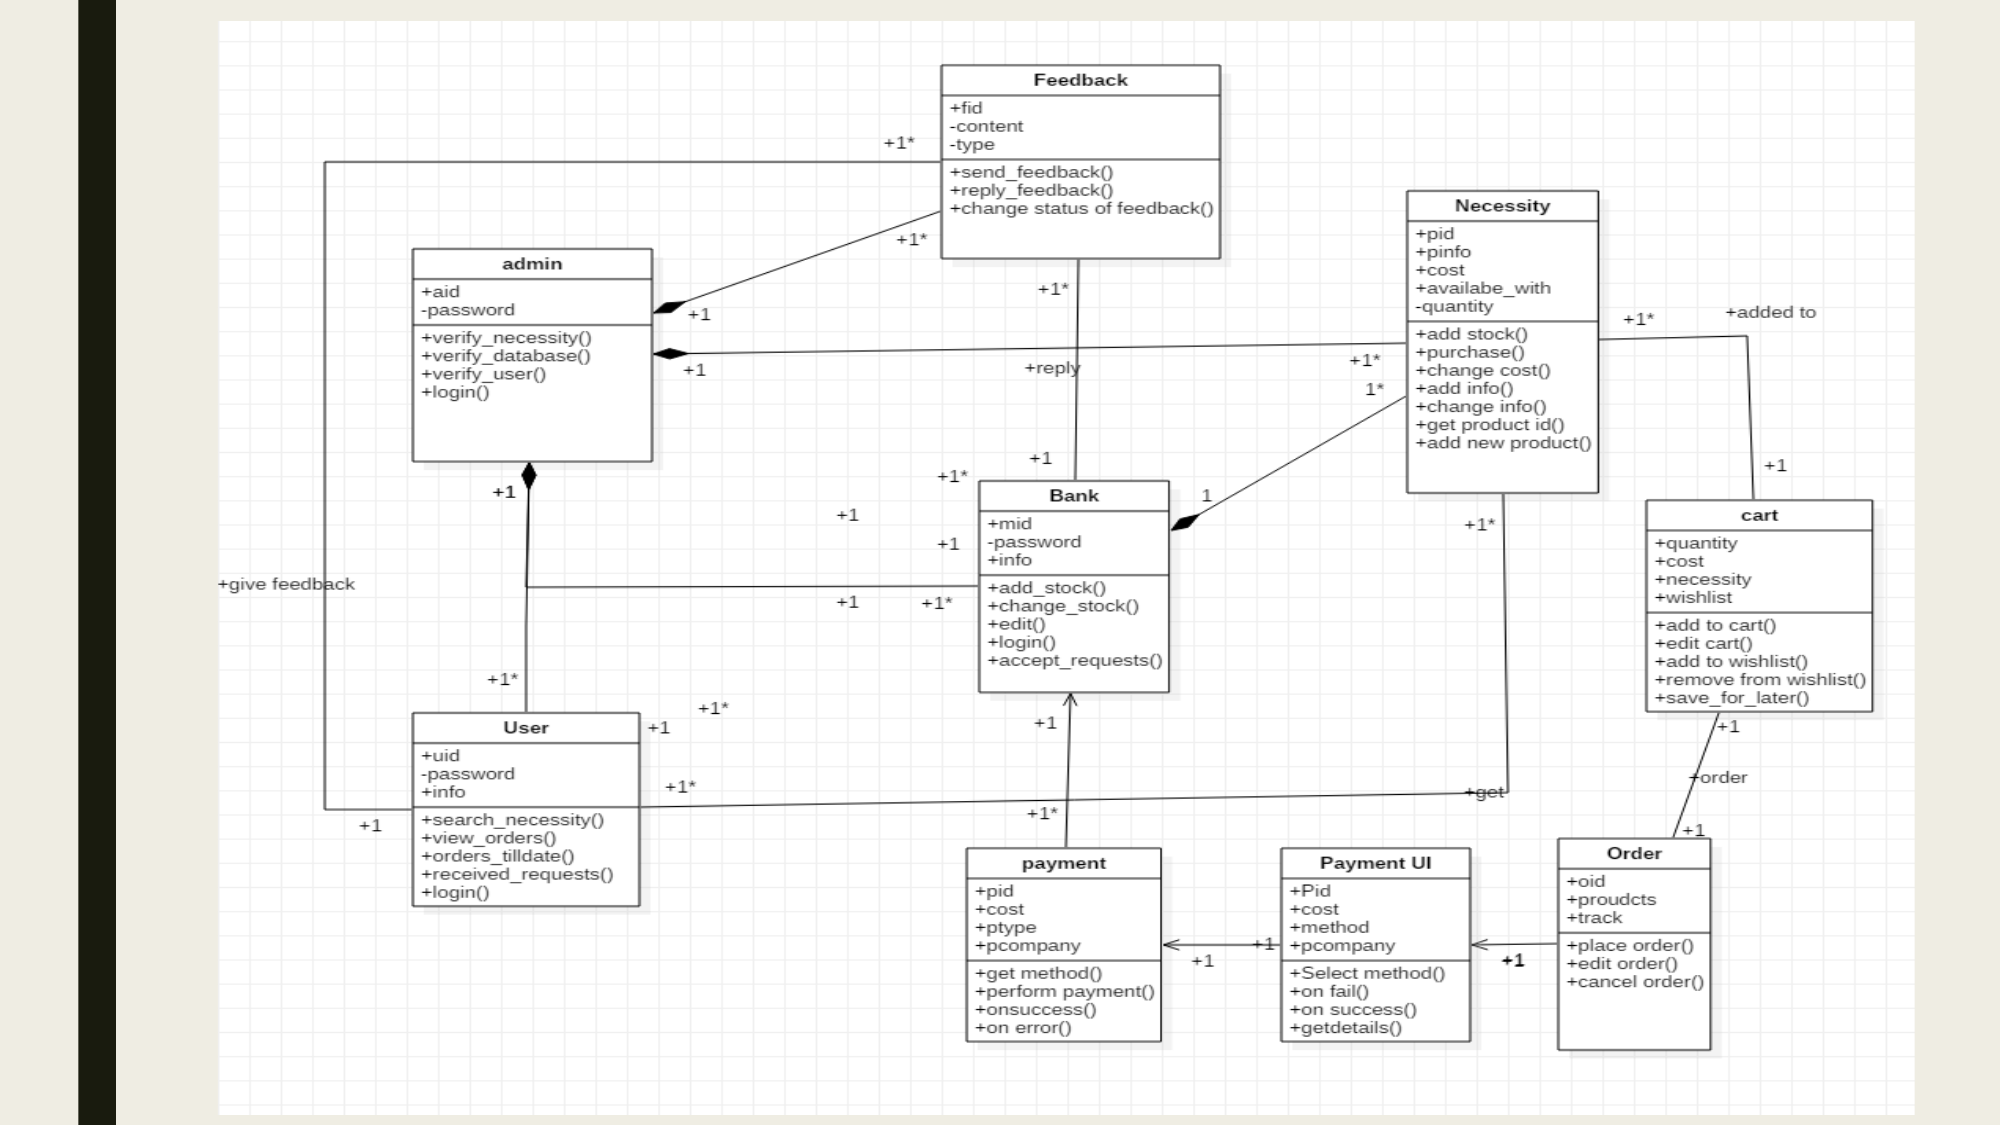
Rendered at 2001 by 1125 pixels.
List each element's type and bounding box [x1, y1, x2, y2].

picture [217, 21, 1915, 1115]
